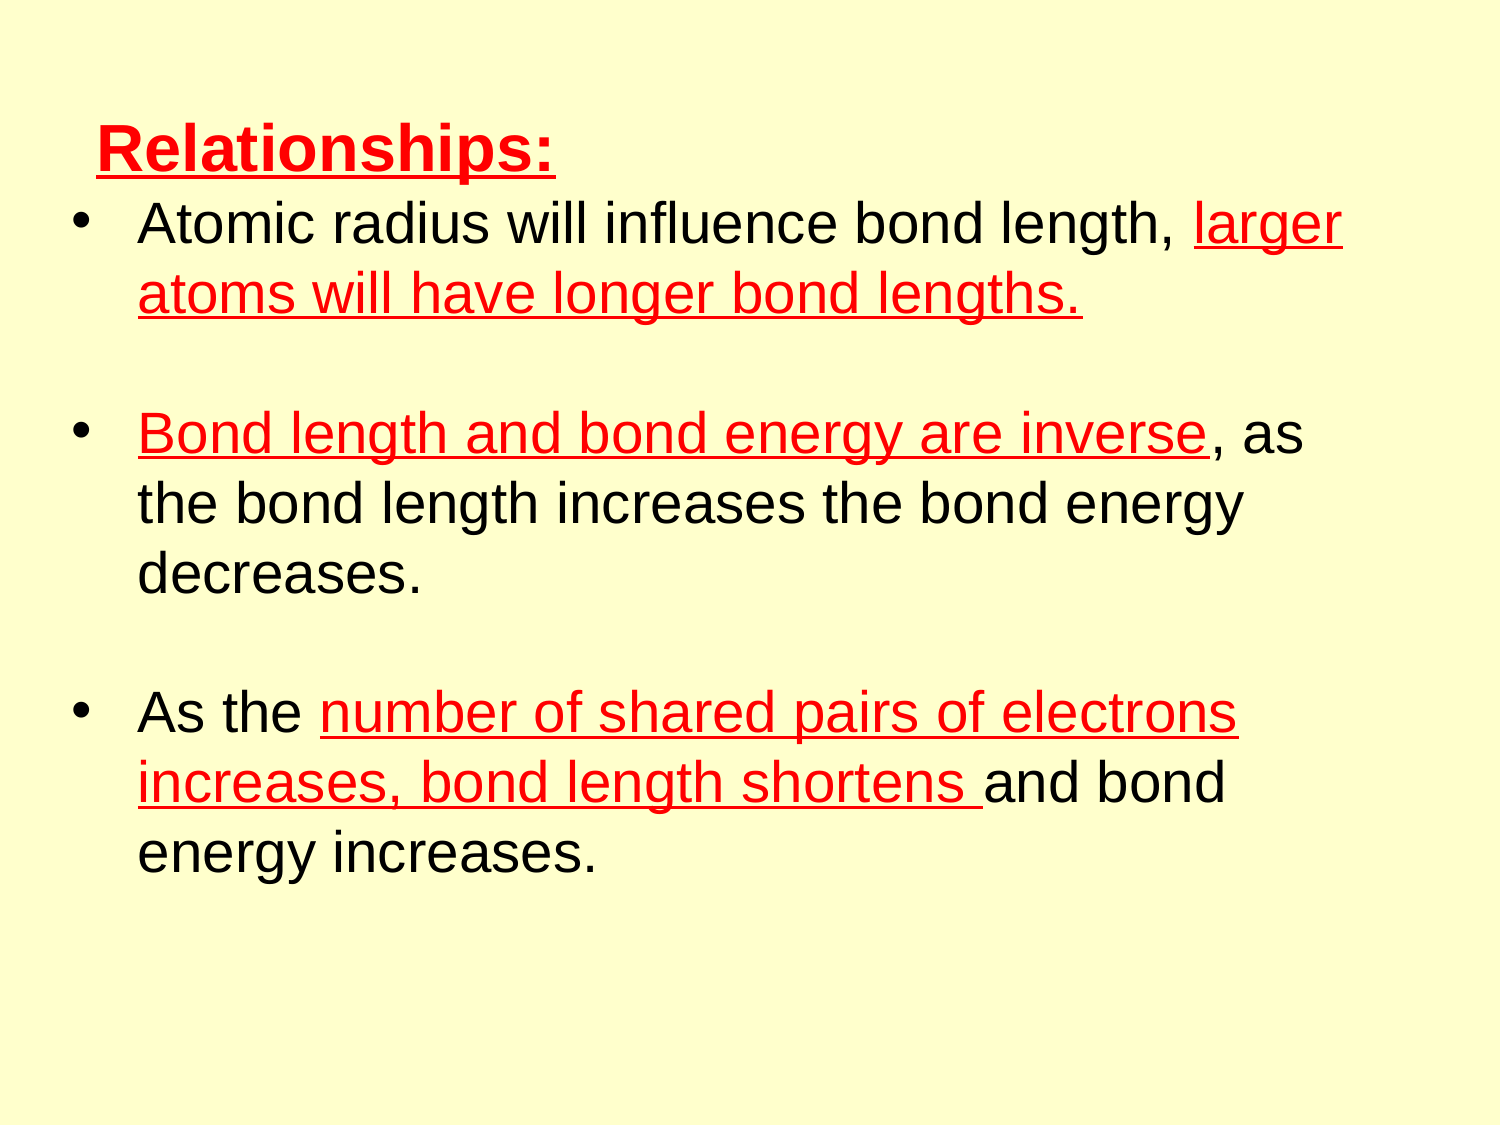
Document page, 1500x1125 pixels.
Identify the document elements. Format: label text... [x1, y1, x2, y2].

list Relationships: Atomic radius will influence bond length, larger atoms will have longer bond lengths. Bond length and bond energy are inverse, as the bond length increases the bond energy decreases. As the number of shared pairs of electrons increases, bond length shortens and bond energy increases. [48, 89, 1398, 833]
